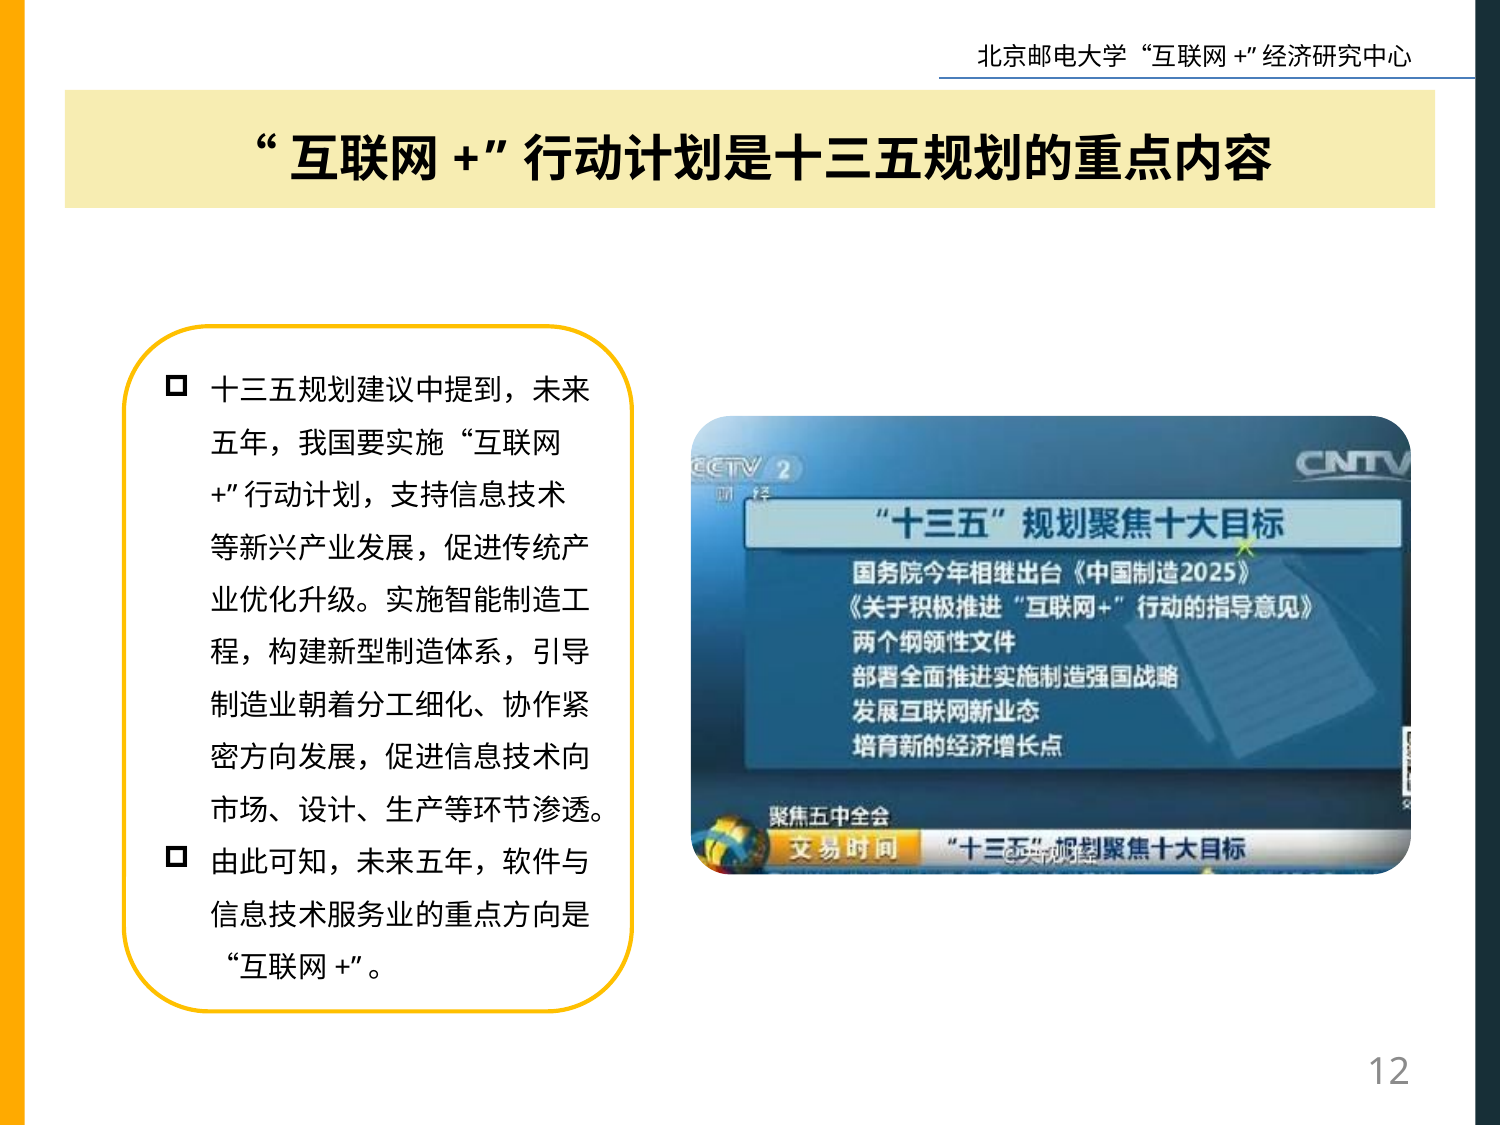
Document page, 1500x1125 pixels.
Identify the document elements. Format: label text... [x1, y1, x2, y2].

text_box “互联网+”行动计划是十三五规划的重点内容 [63, 88, 1437, 210]
text_box 十三五规划建议中提到，未来五年，我国要实施“互联网+”行动计划，支持信息技术等新兴产业发展，促进传统产业优化升级。实施智能制造工程，构建新型制造体系，引导制造业朝着分工细化、协作紧密方向发展，促进信息技术向市场、设计、生产等环节渗透。 由此可知，未来五年，软件与信息技术服务业的重点方向是“互联网+”。 [121, 324, 634, 1014]
picture [690, 415, 1412, 875]
slide_number 12 [1074, 1042, 1425, 1103]
